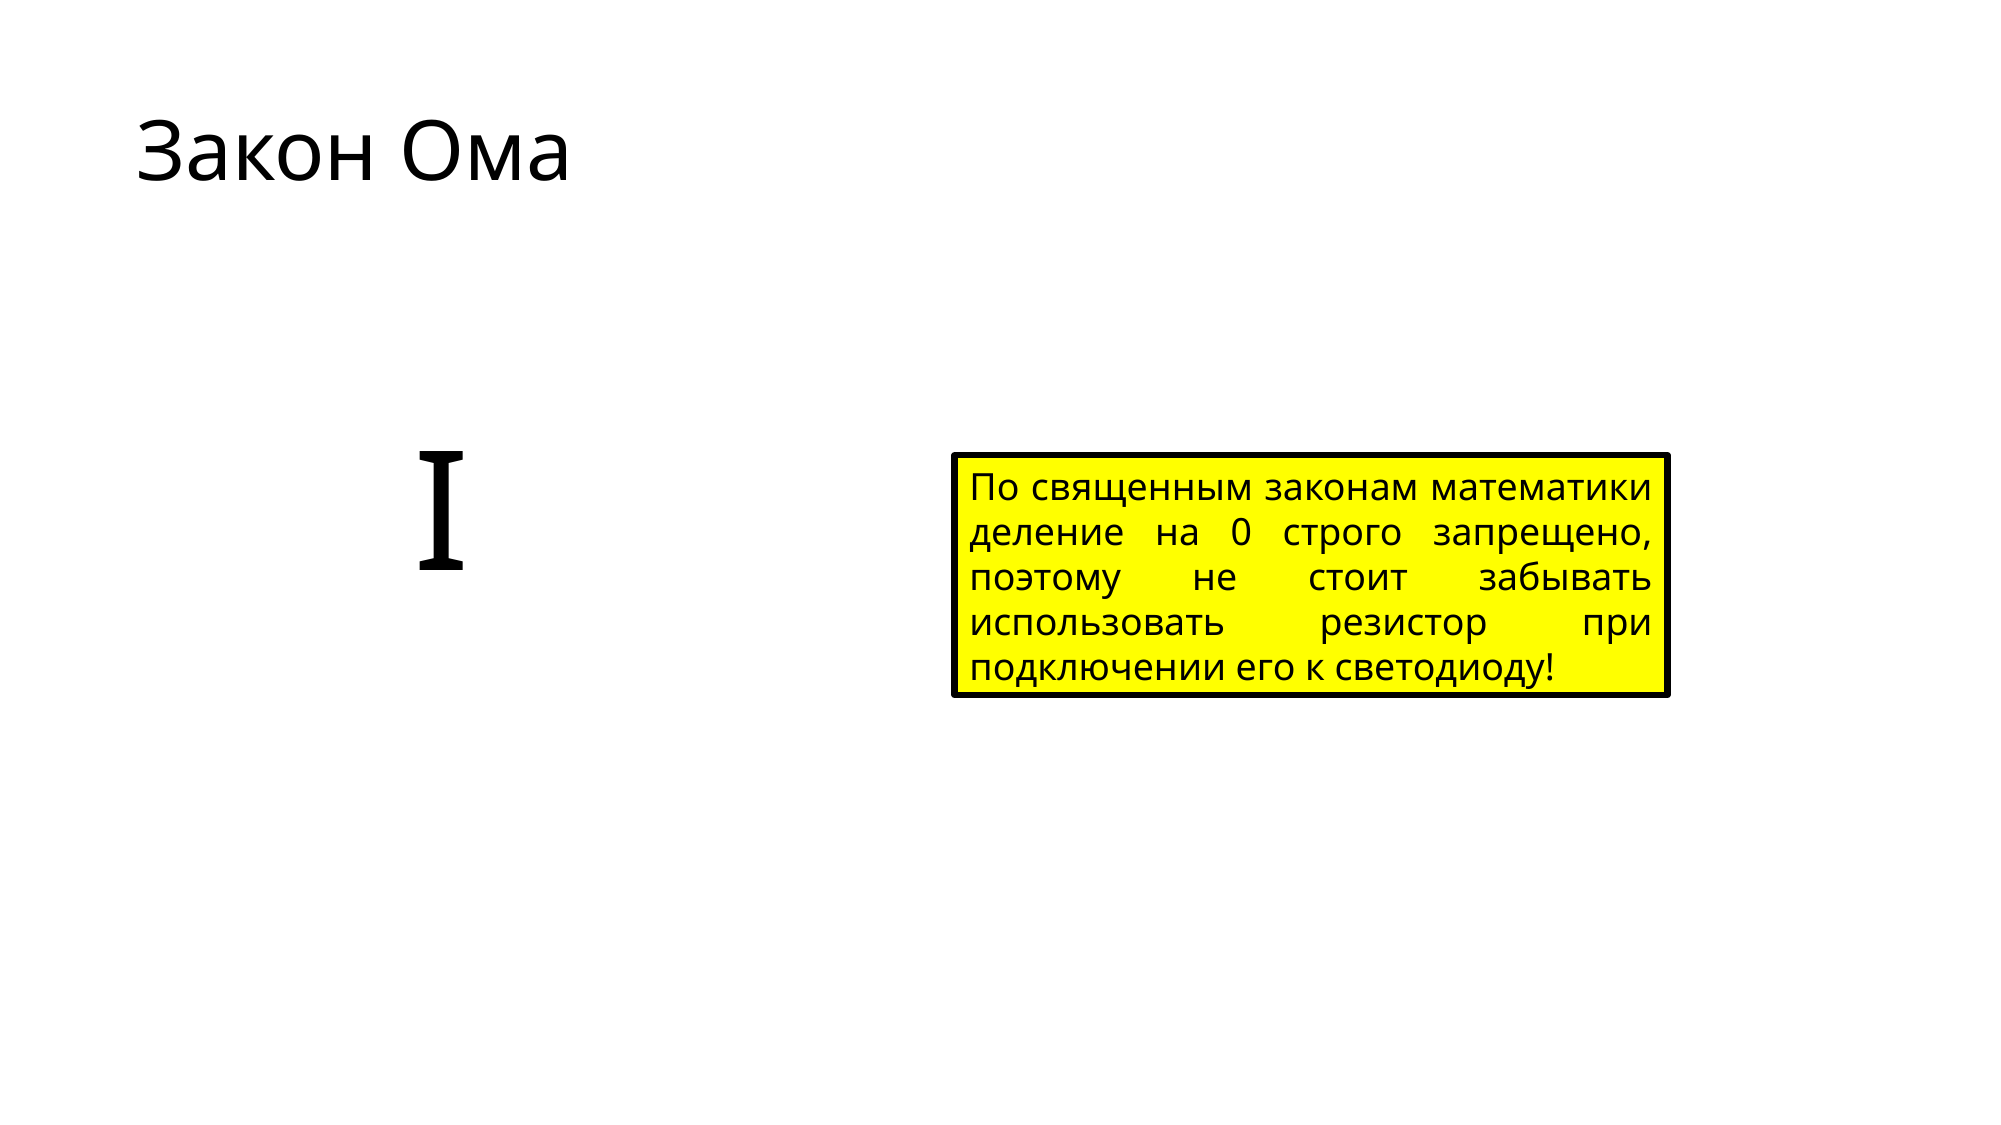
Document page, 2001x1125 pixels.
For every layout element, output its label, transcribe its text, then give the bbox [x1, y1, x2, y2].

text_box По священным законам математики деление на 0 строго запрещено, поэтому не стоит забывать использовать резистор при подключении его к светодиоду! [954, 455, 1668, 695]
text_box Закон Ома [122, 89, 1167, 205]
